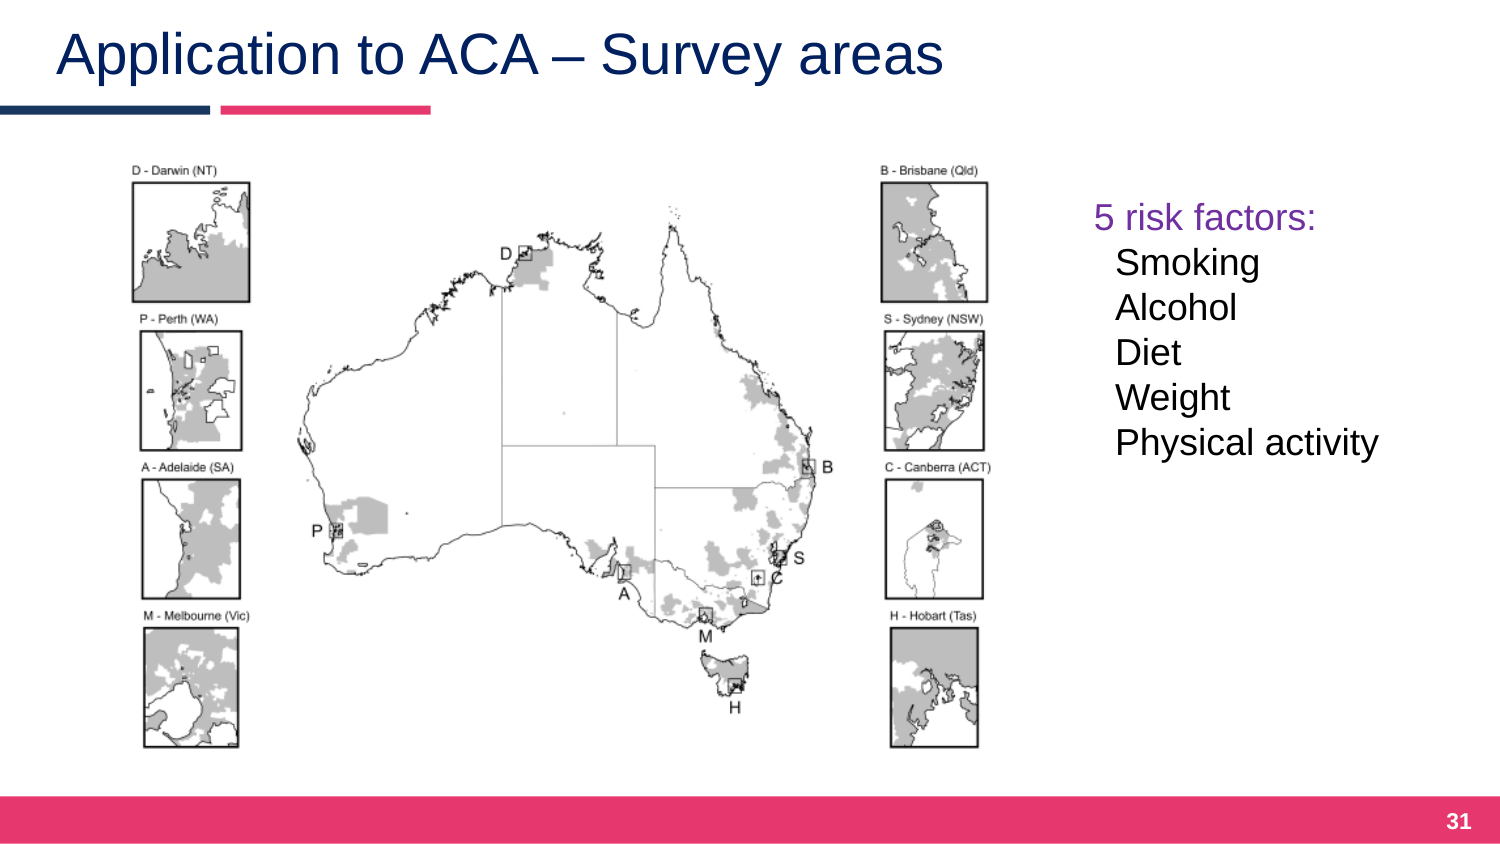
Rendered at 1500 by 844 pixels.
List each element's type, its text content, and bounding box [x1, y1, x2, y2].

title Application to ACA – Survey areas [41, 8, 1365, 115]
text_box 5 risk factors: Smoking Alcohol Diet Weight Physical activity [1079, 185, 1395, 471]
picture [100, 149, 1001, 768]
